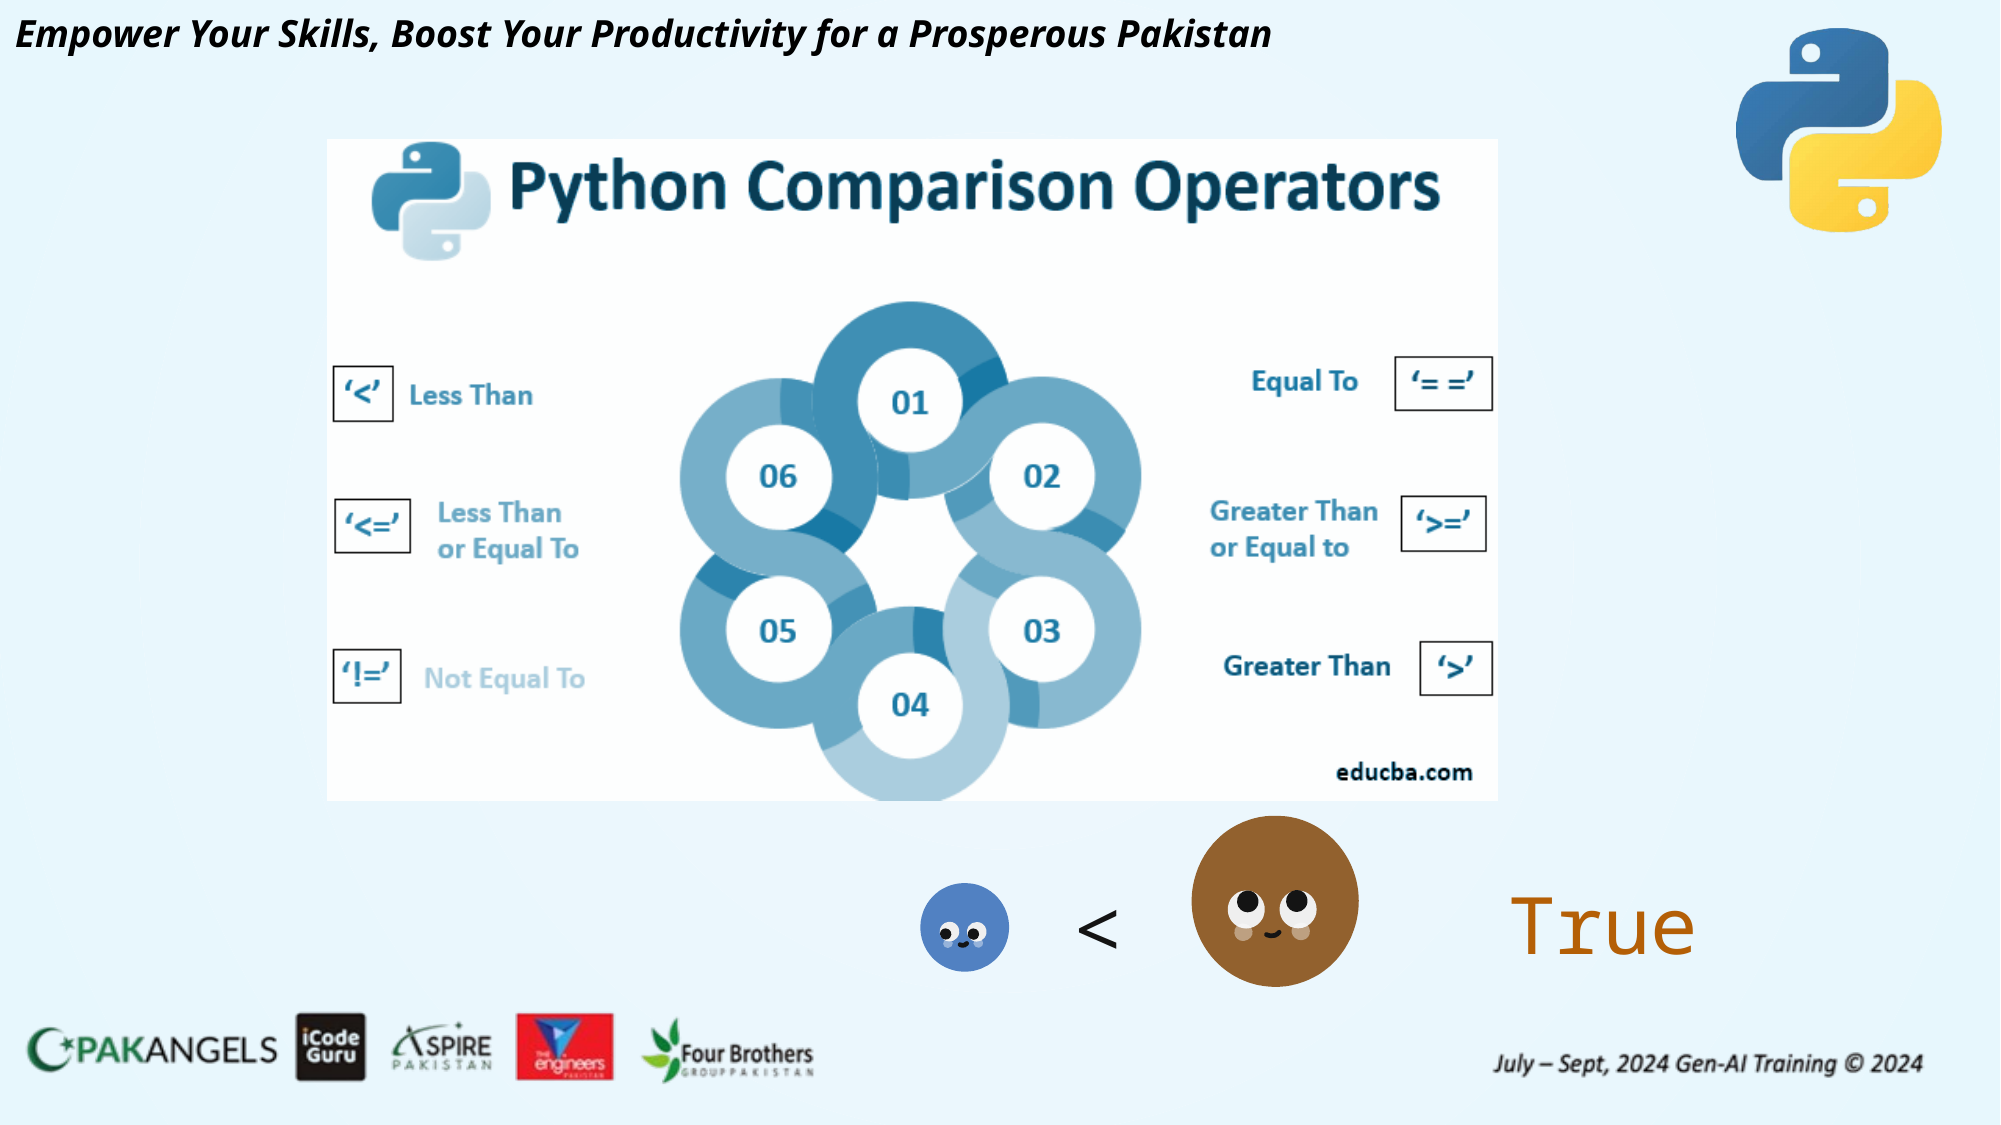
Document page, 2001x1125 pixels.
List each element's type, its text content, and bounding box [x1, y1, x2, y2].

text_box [914, 882, 1011, 972]
picture [1736, 28, 1942, 233]
picture [326, 139, 1506, 801]
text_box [1180, 815, 1362, 987]
text_box Empower Your Skills, Boost Your Productivity for a Prosperous Pakistan [0, 0, 1601, 57]
text_box < [1060, 864, 1175, 989]
text_box True [1493, 860, 1992, 986]
picture [0, 990, 2000, 1125]
